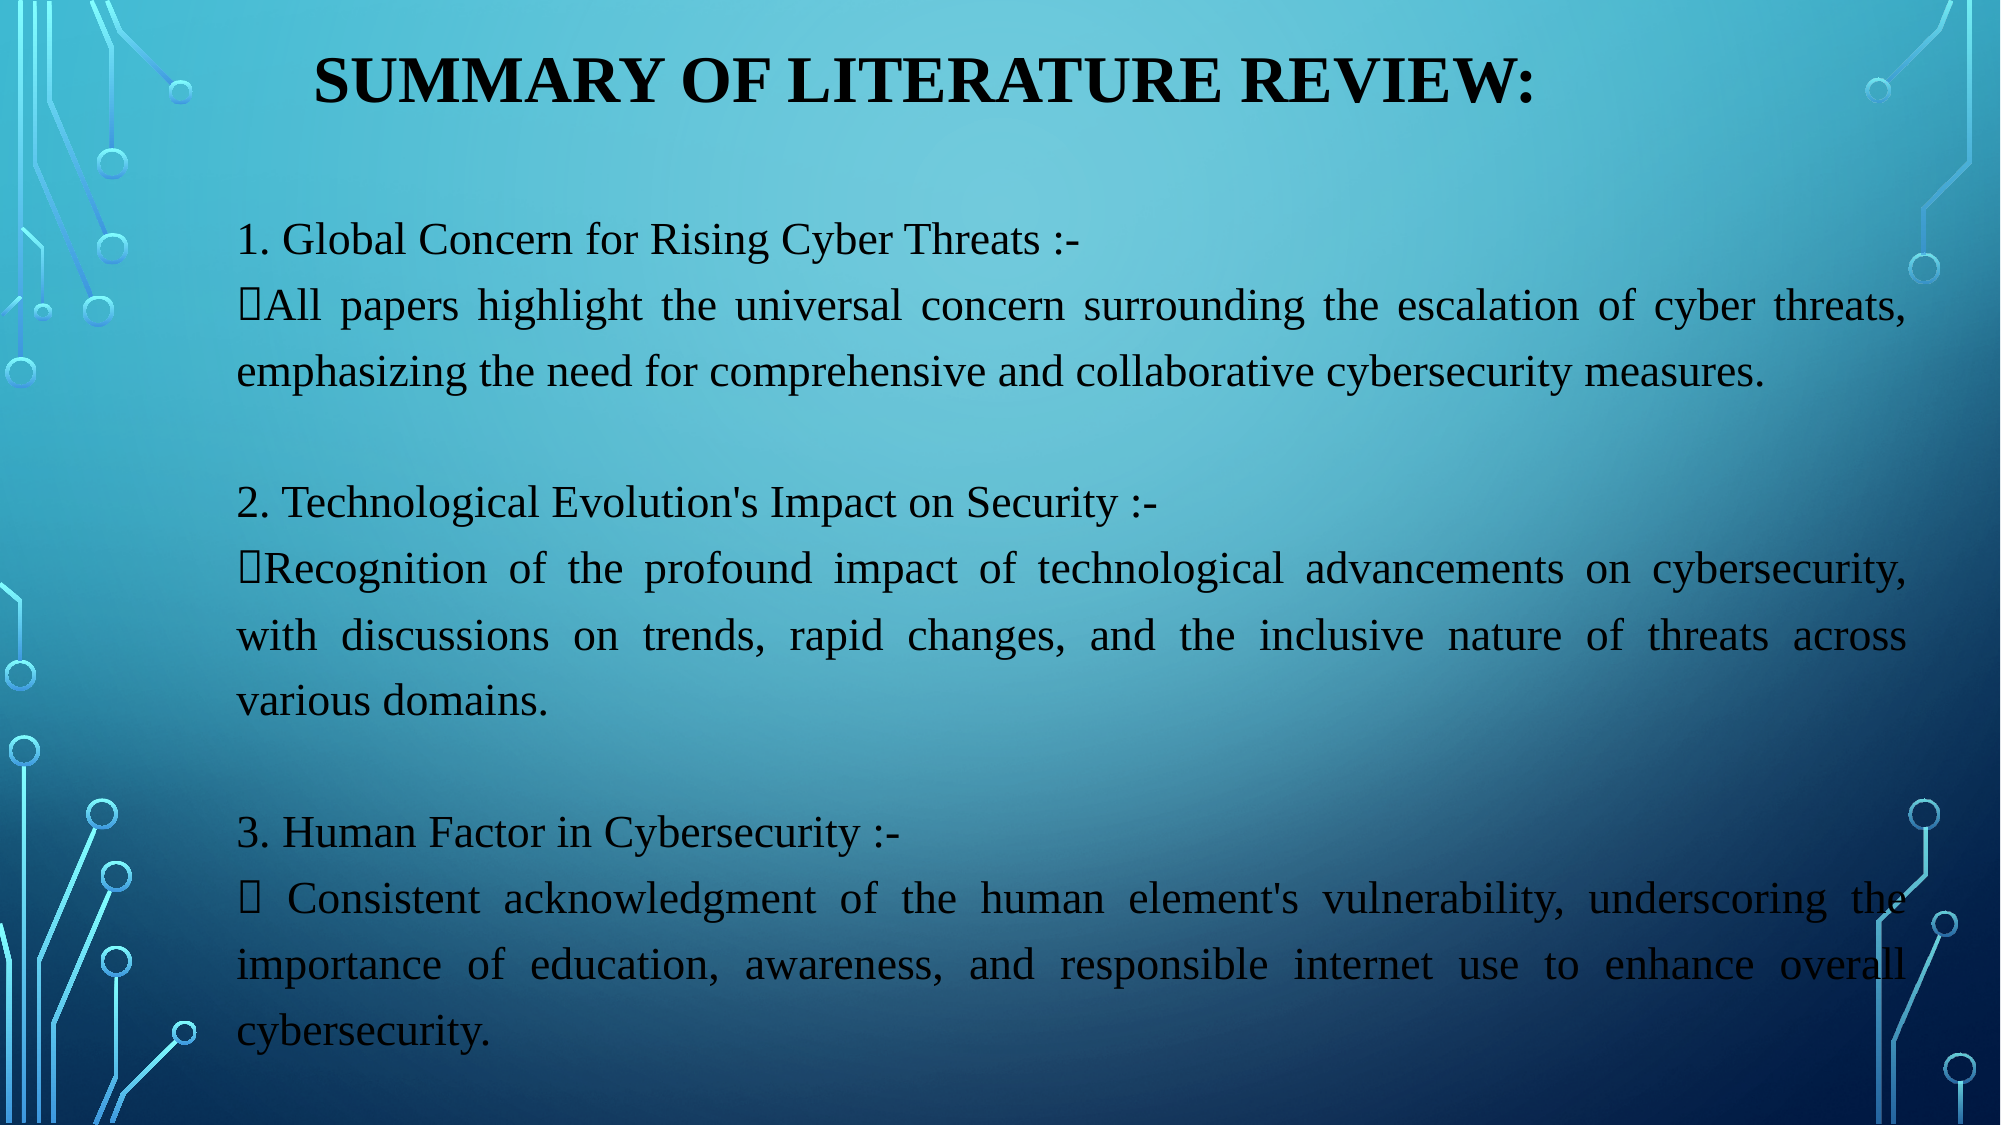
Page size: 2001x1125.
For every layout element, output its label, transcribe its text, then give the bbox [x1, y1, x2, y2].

list 1. Global Concern for Rising Cyber Threats :- All papers highlight the universal concern surrounding the escalation of cyber threats, emphasizing the need for comprehensive and collaborative cybersecurity measures. 2. Technological Evolution's Impact on Security :- Recognition of the profound impact of technological advancements on cybersecurity, with discussions on trends, rapid changes, and the inclusive nature of threats across various domains. 3. Human Factor in Cybersecurity :-  Consistent acknowledgment of the human element's vulnerability, underscoring the importance of education, awareness, and responsible internet use to enhance overall cybersecurity. [154, 134, 1924, 1052]
title Summary of Literature Review: [298, 0, 1924, 134]
